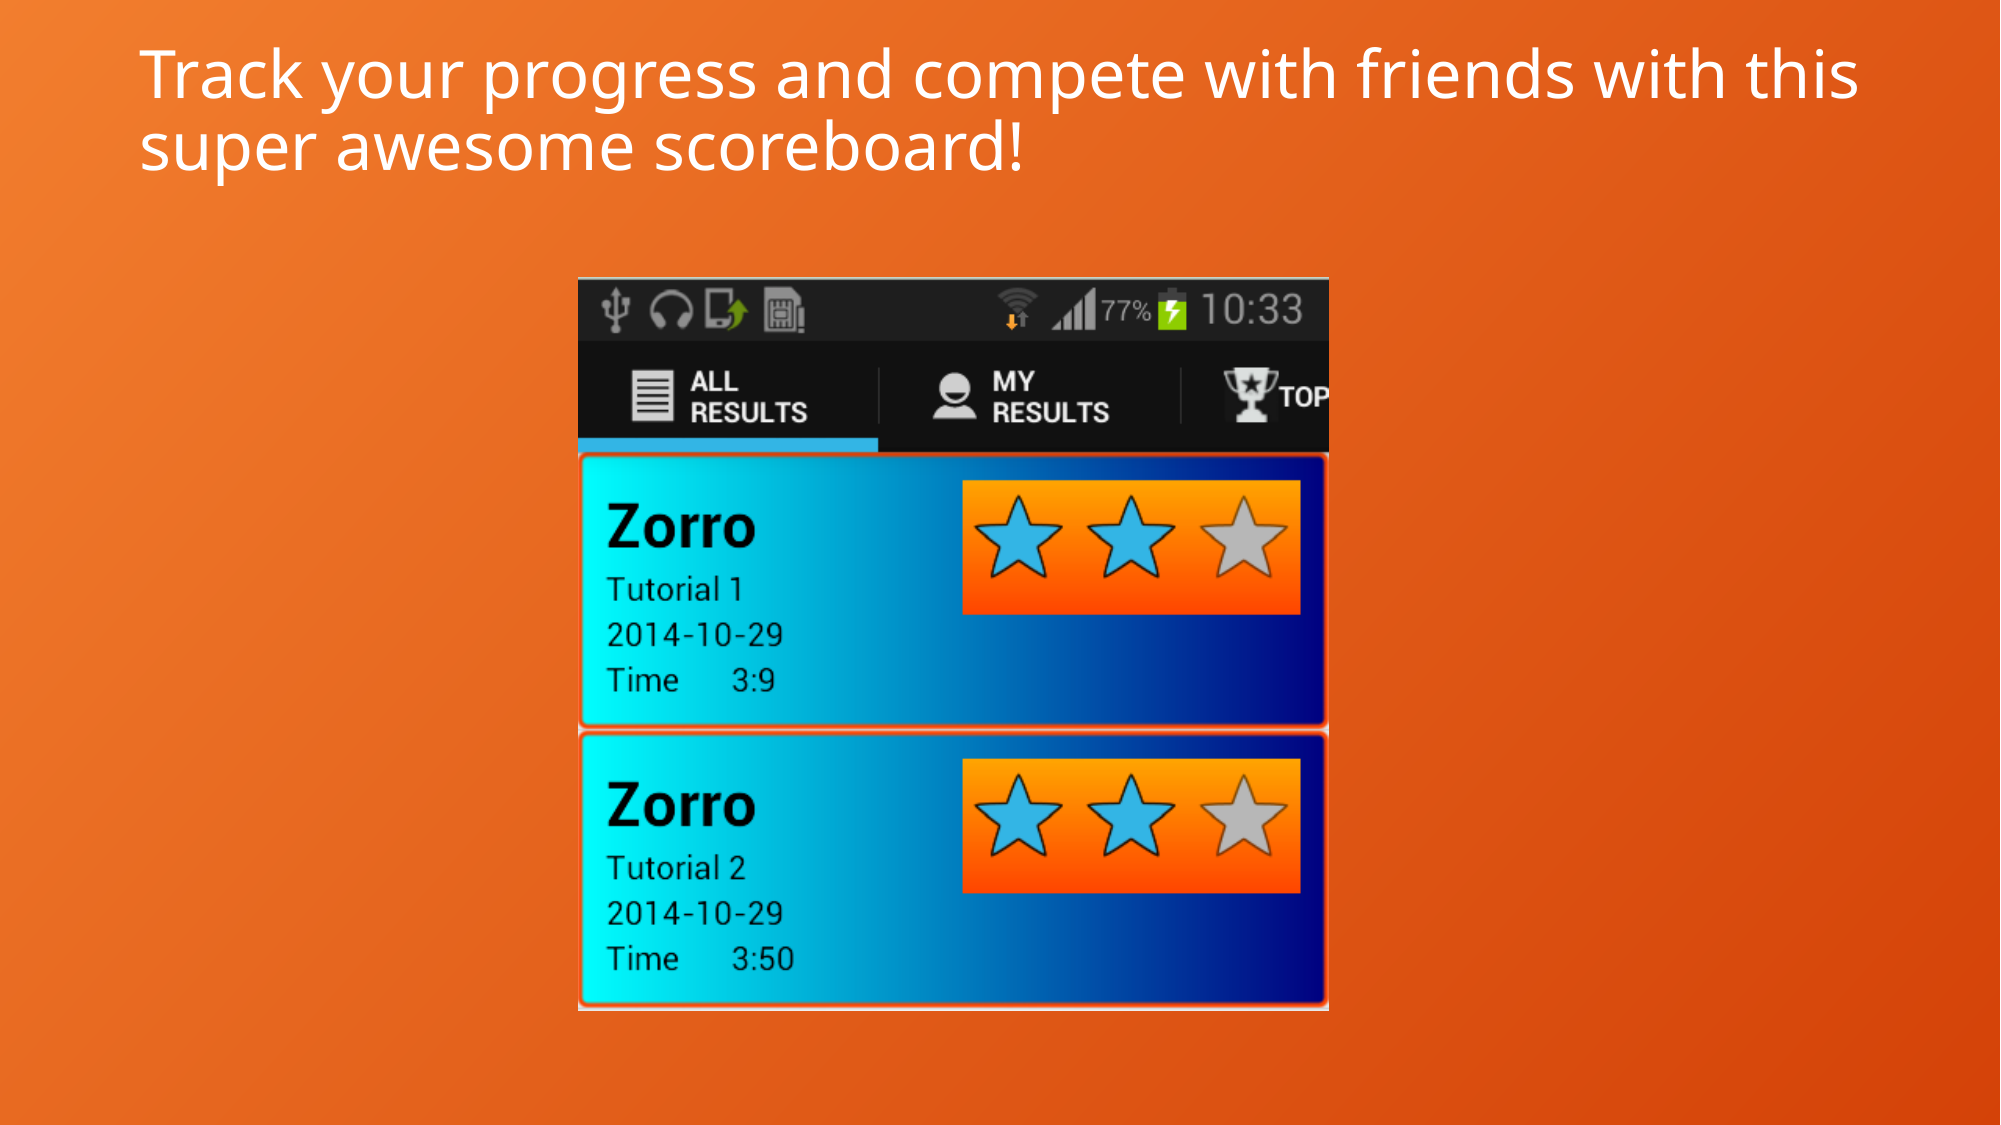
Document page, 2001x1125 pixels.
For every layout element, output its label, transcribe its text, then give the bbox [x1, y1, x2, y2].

picture [577, 277, 1329, 1011]
list Track your progress and compete with friends with this super awesome scoreboard! [124, 33, 1894, 213]
